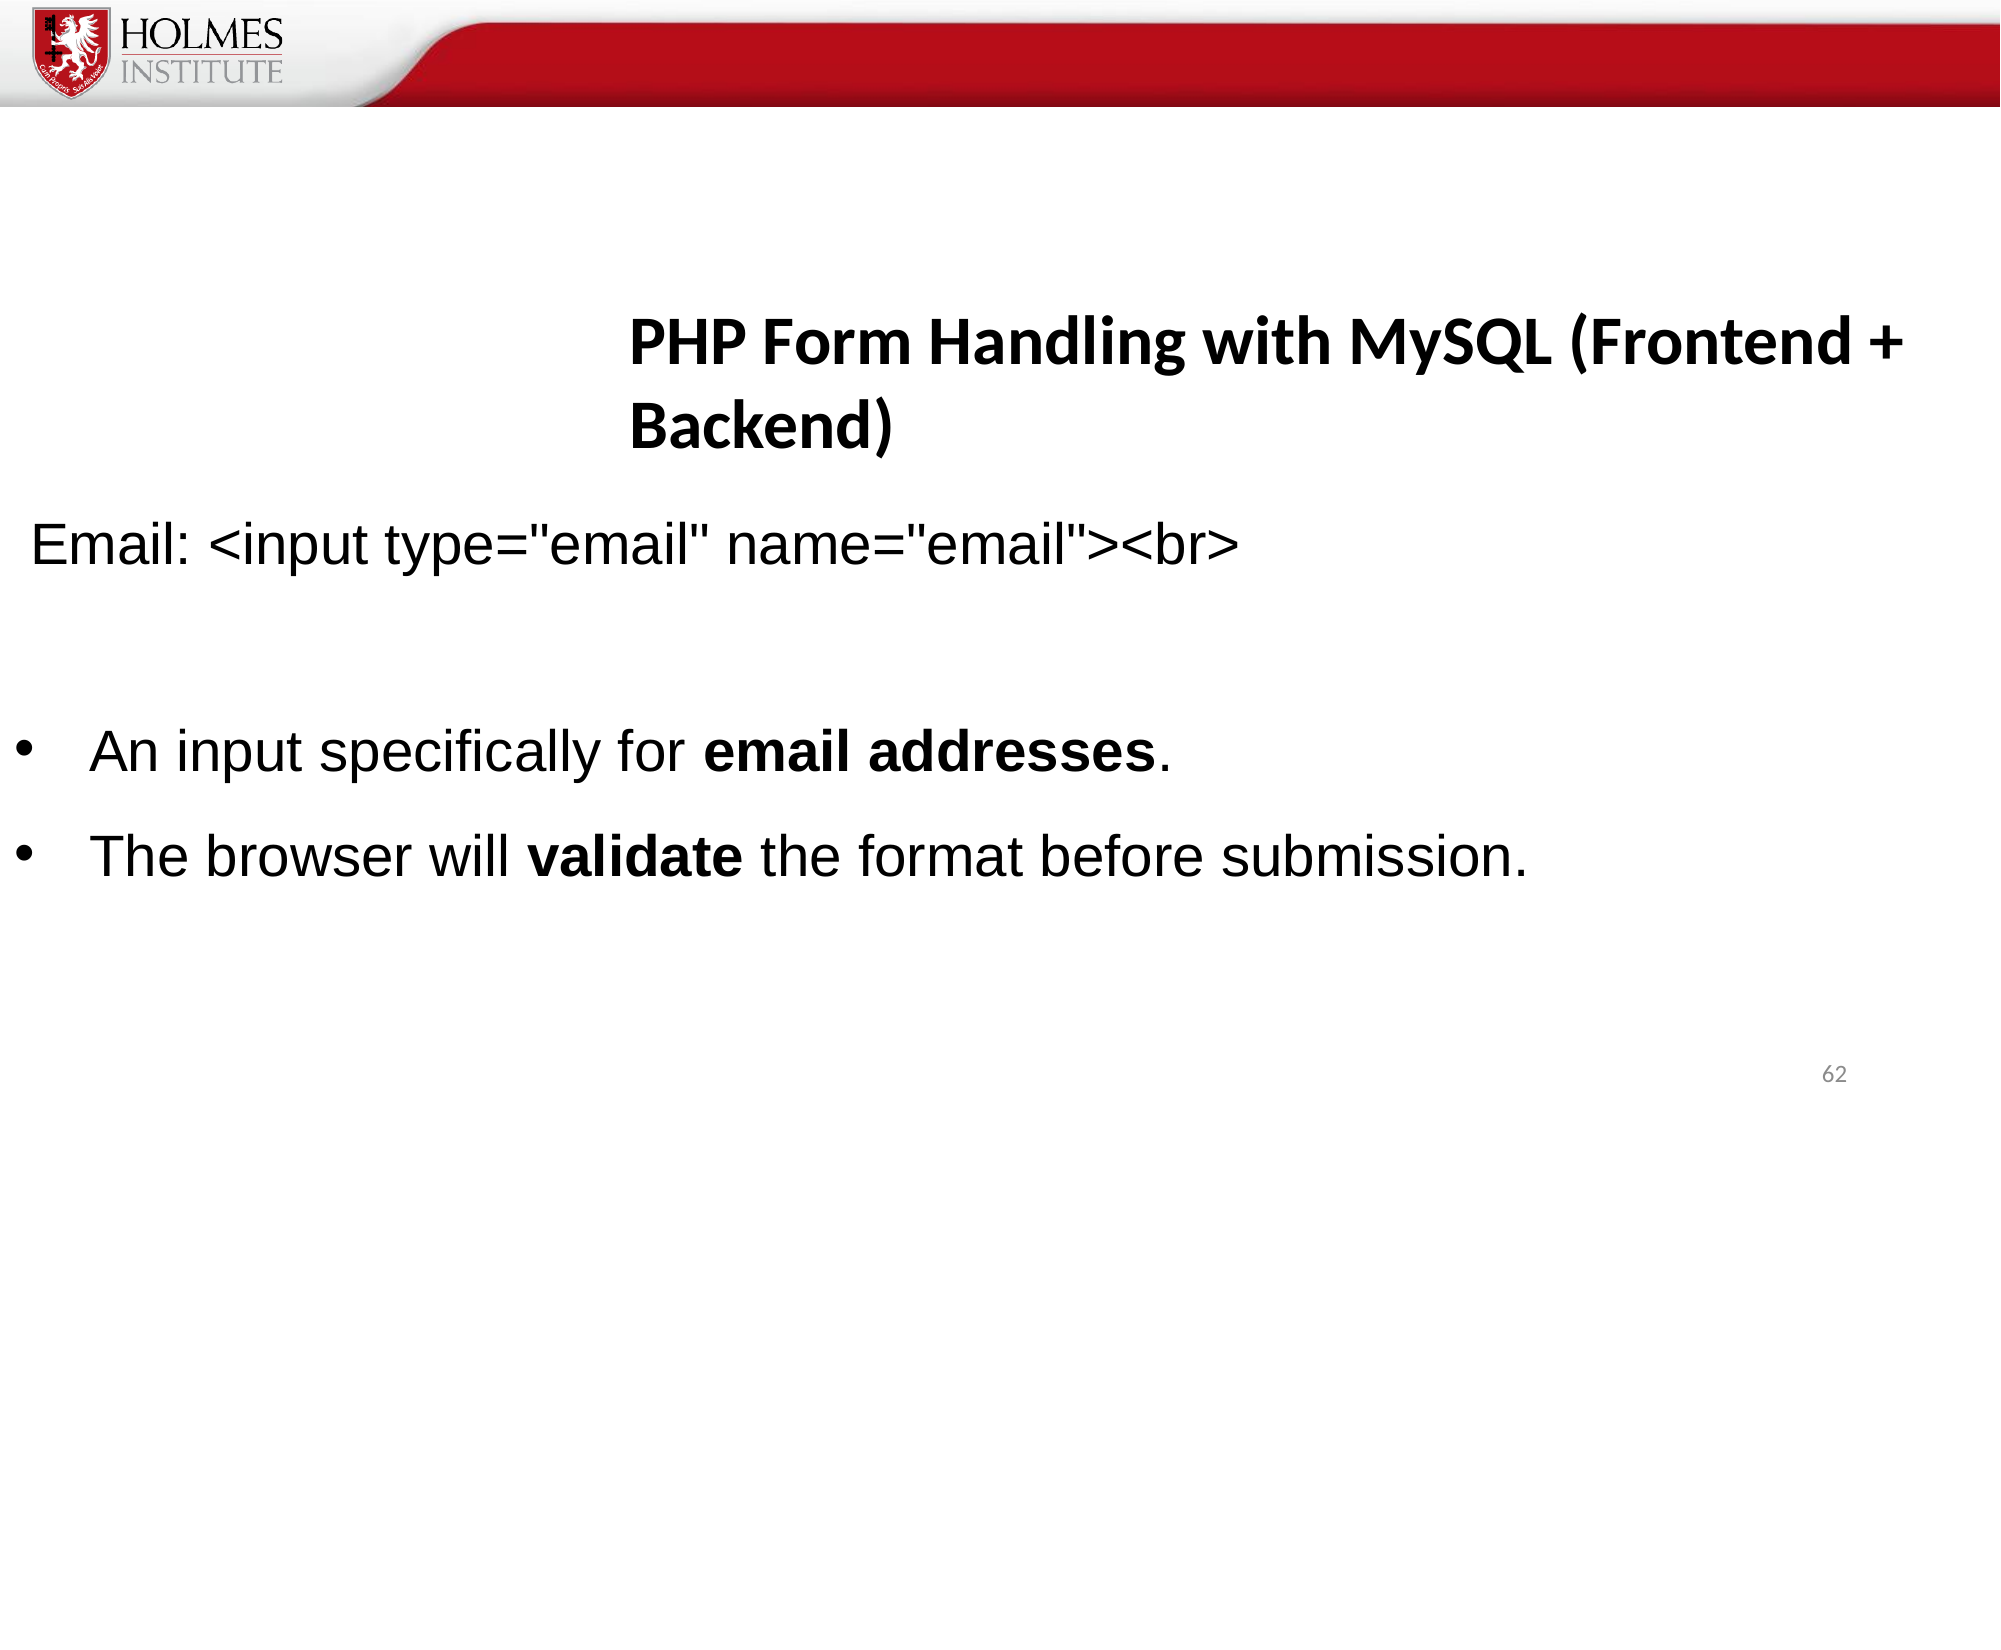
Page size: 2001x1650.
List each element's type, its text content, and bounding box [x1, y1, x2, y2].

slide_number 62 [1412, 1042, 1863, 1103]
text_box An input specifically for email addresses. The browser will validate the format before submission. [0, 670, 2000, 896]
text_box Email: <input type="email" name="email"><br> [0, 499, 1383, 584]
title PHP Form Handling with MySQL (Frontend + Backend) [629, 295, 1925, 463]
picture [0, 0, 2000, 107]
